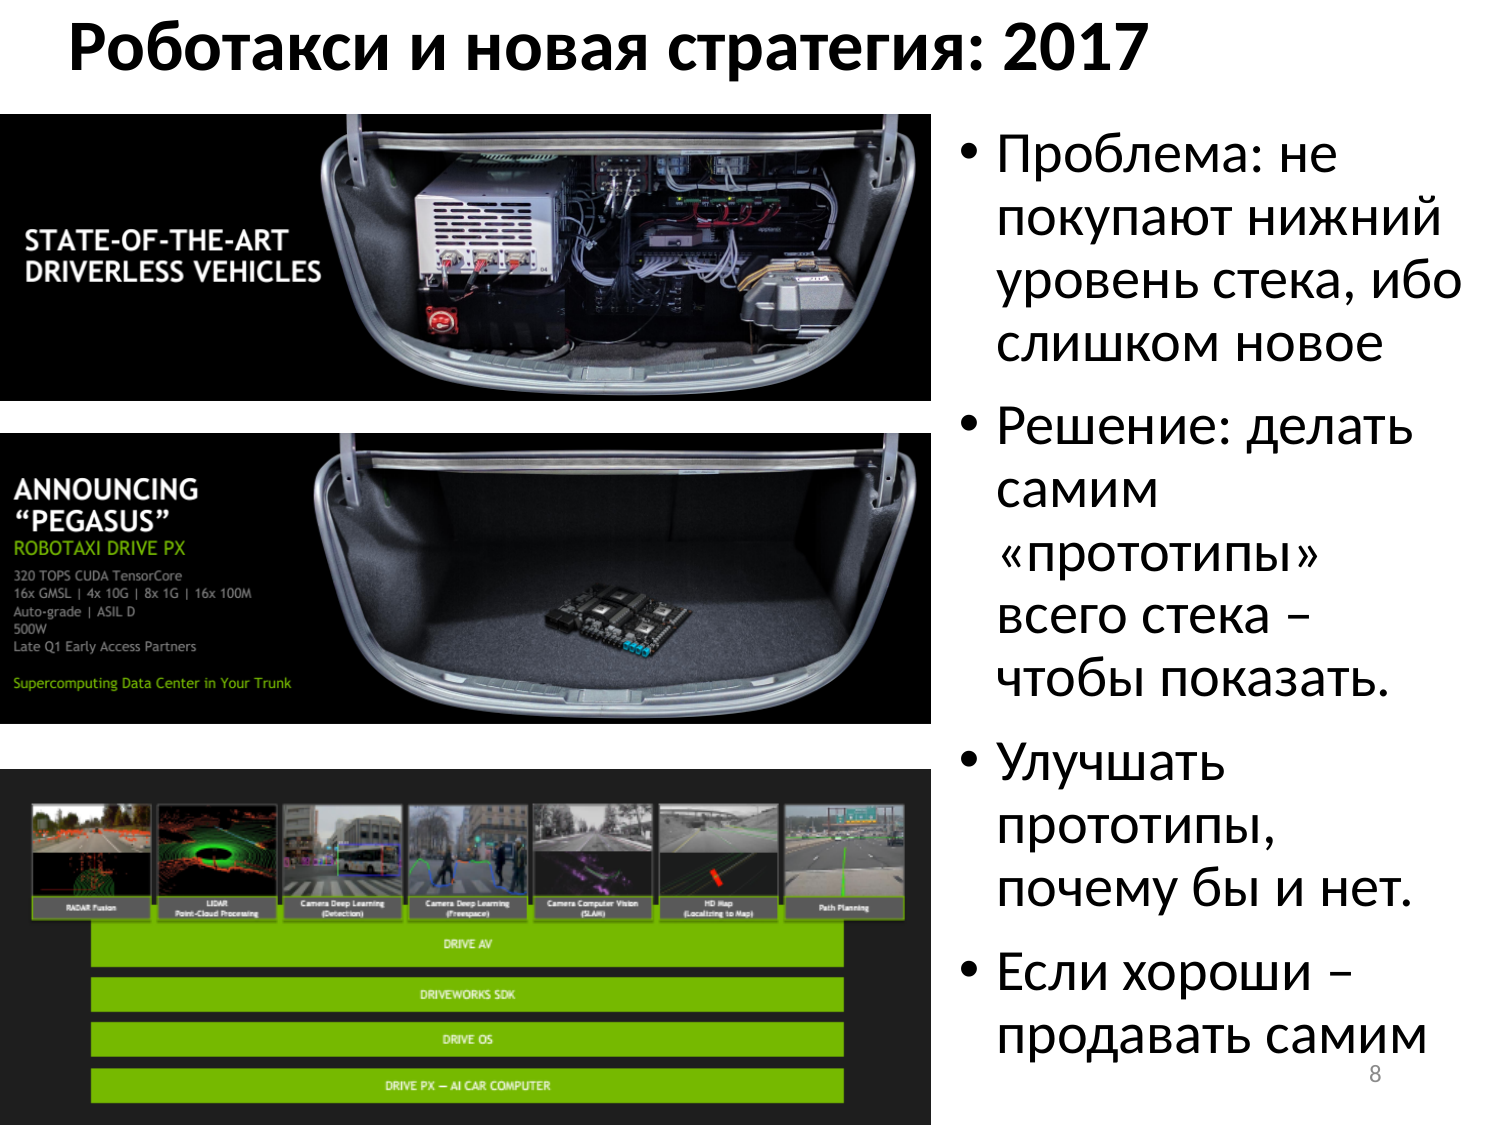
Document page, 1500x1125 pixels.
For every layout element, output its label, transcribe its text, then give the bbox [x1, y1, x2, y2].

picture [0, 769, 931, 1125]
picture [0, 433, 931, 725]
list Проблема: не покупают нижний уровень стека, ибо слишком новое Решение: делать самим «прототипы» всего стека – чтобы показать. Улучшать прототипы, почему бы и нет. Если хороши –продавать самим [944, 114, 1480, 1125]
title Роботакси и новая стратегия: 2017 [53, 0, 1347, 95]
slide_number 8 [1059, 1042, 1397, 1103]
picture [0, 114, 931, 402]
